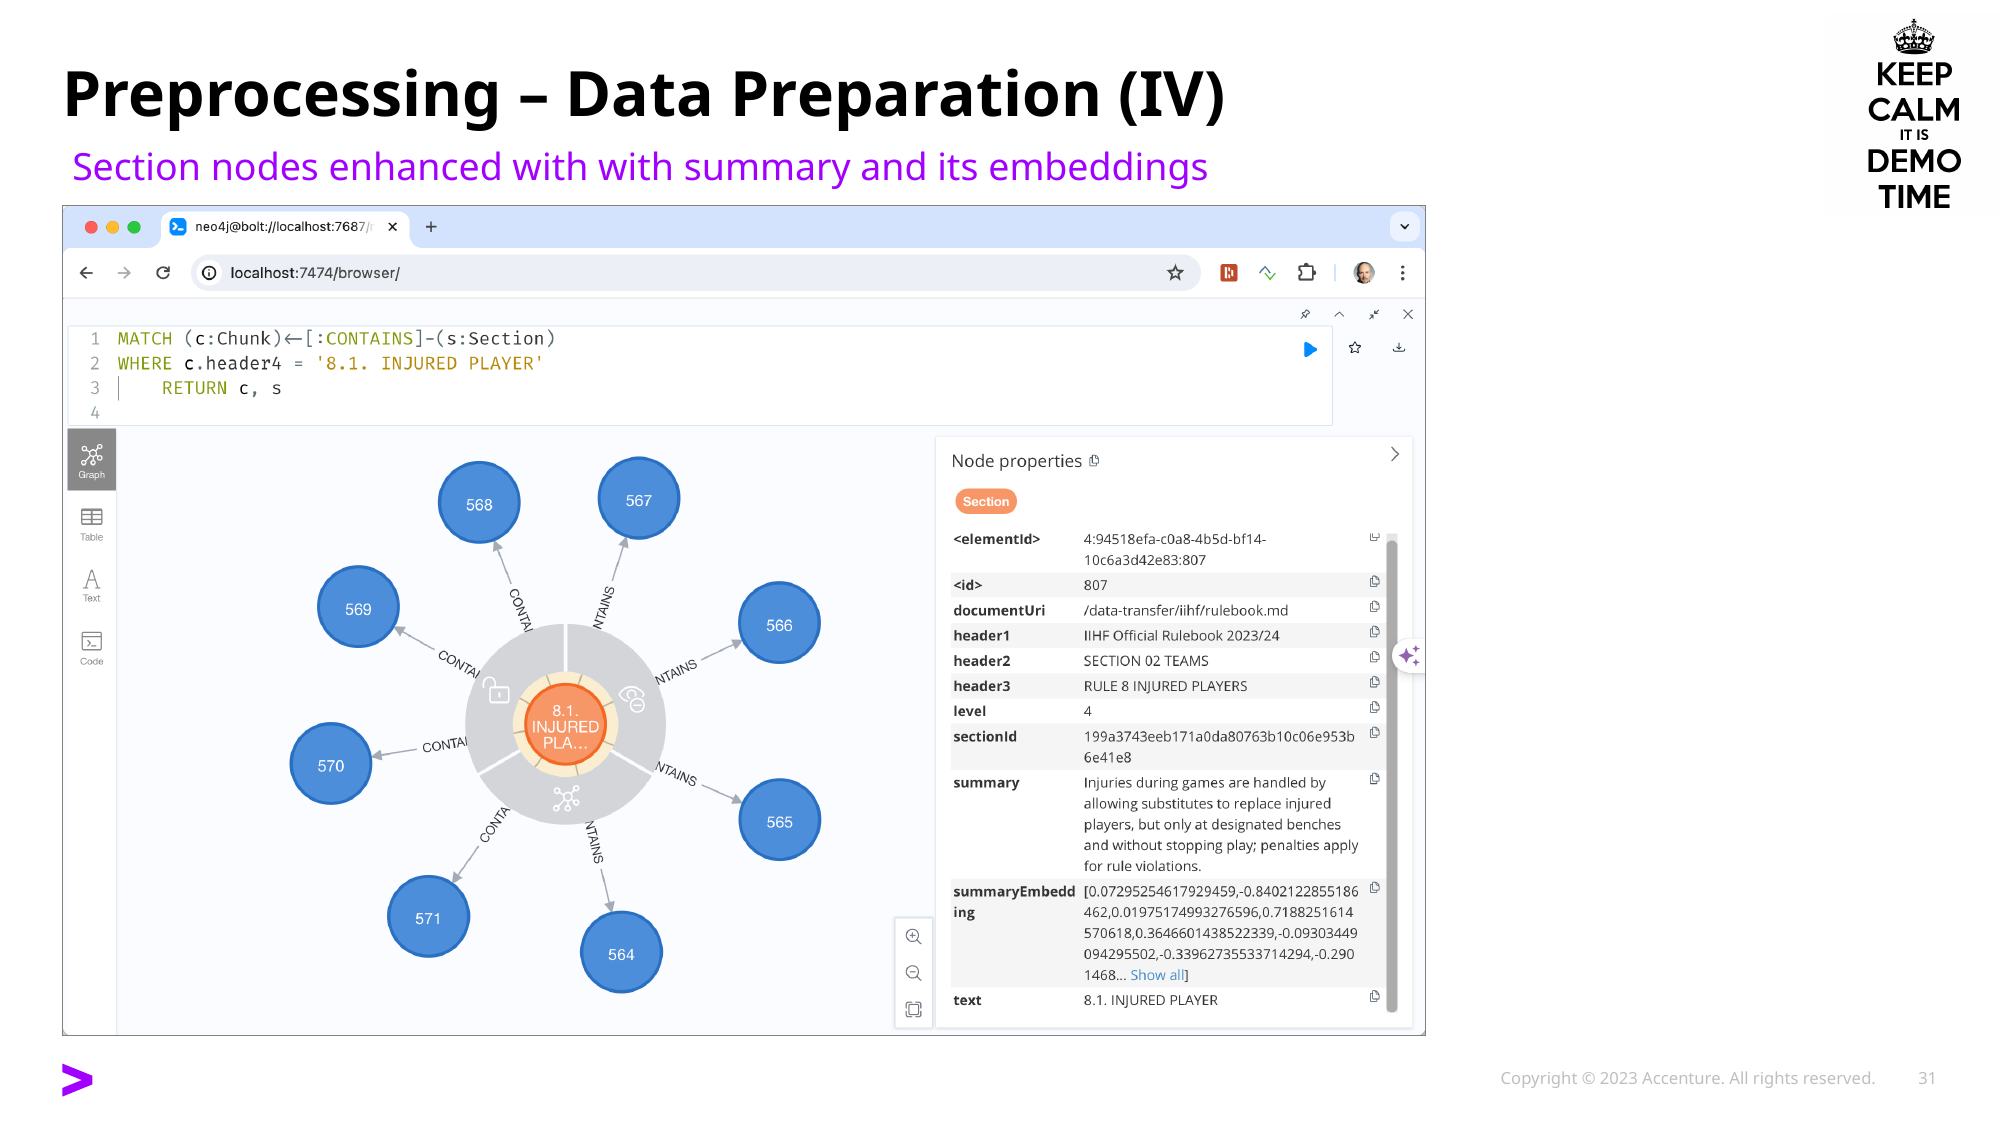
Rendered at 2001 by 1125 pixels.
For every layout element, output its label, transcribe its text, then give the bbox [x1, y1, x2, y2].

title Preprocessing – Data Preparation (IV) [62, 62, 1825, 136]
picture [62, 205, 1426, 1036]
list Section nodes enhanced with with summary and its embeddings [62, 143, 1825, 219]
picture [1825, 12, 2000, 219]
